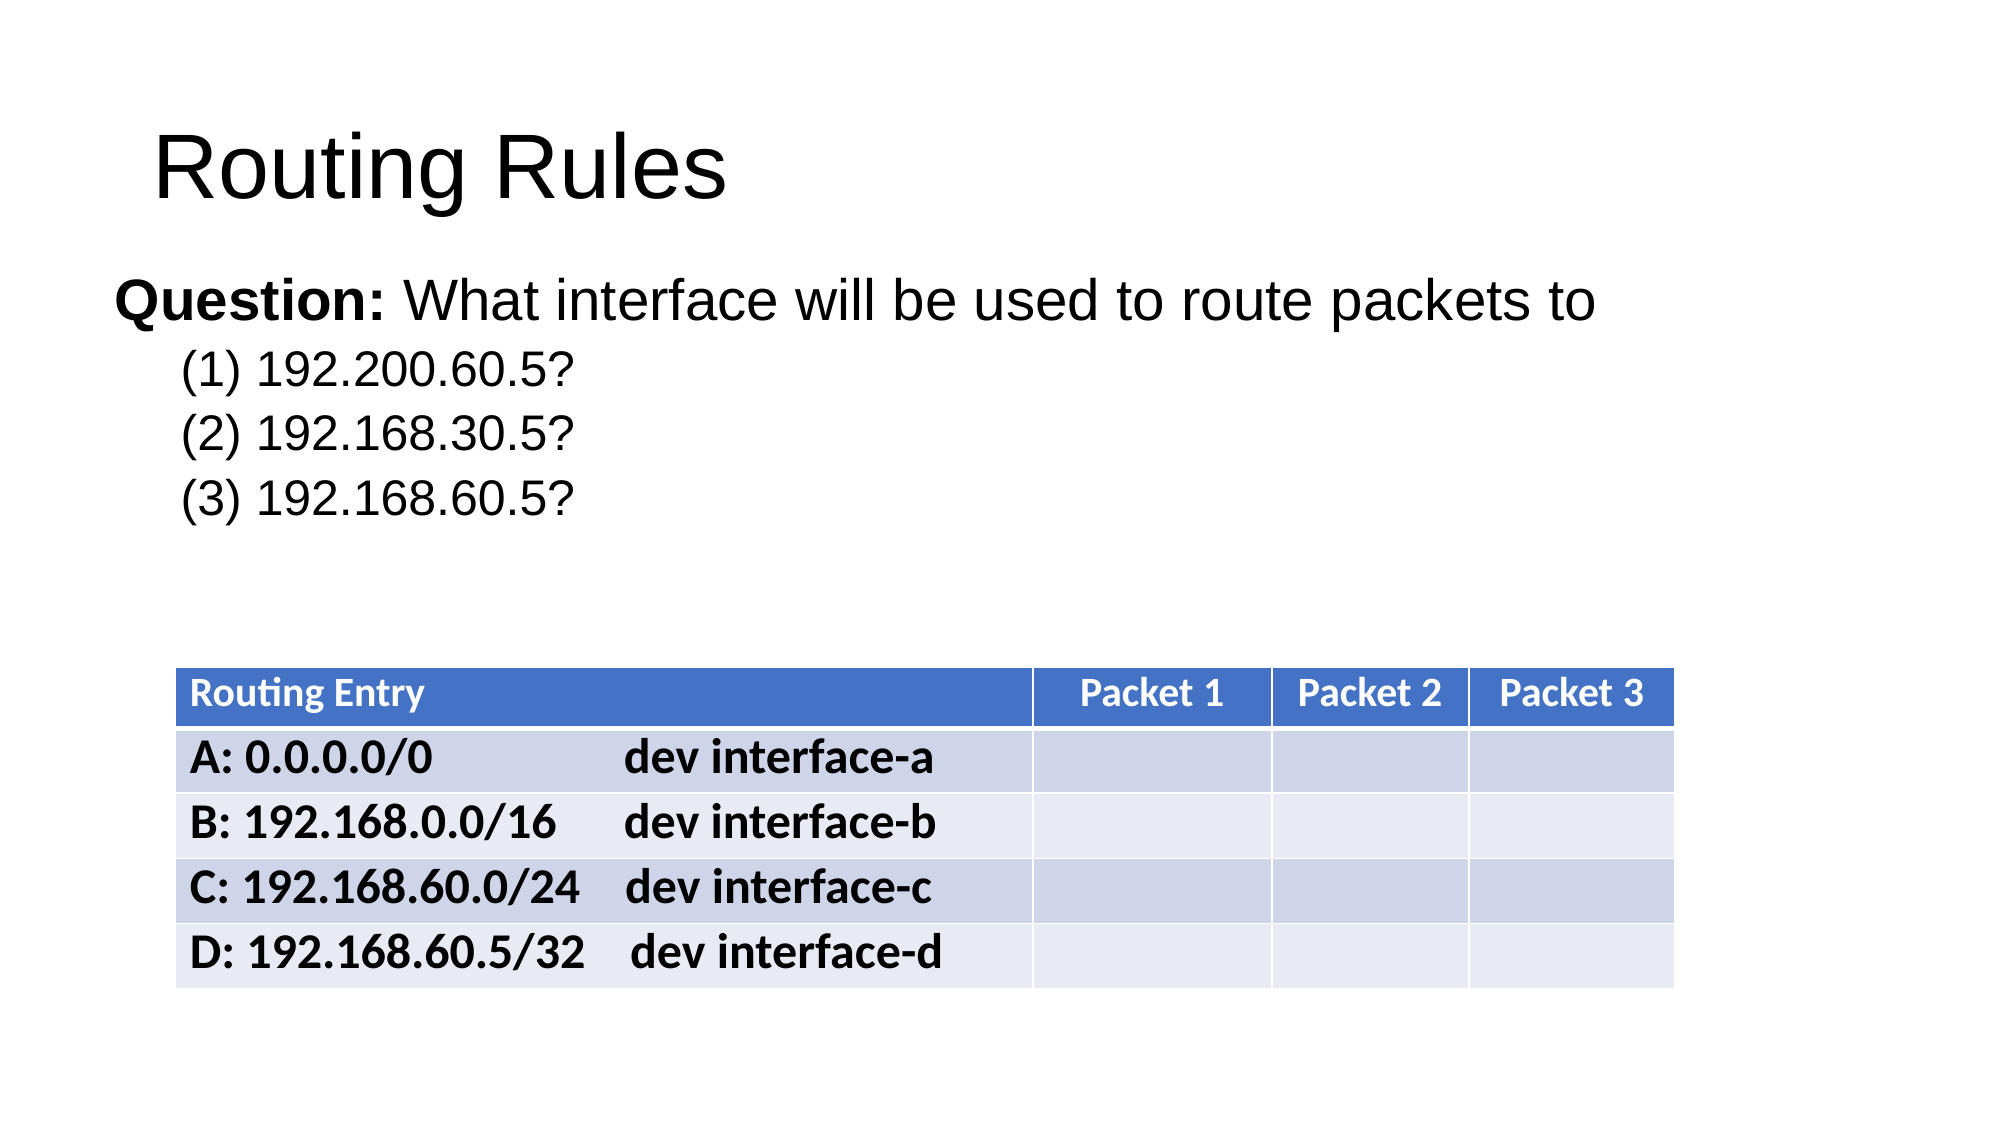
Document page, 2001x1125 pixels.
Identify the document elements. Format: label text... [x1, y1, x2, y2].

table_header Packet 1 [1034, 668, 1271, 726]
list Question: What interface will be used to route packets to (1) 192.200.60.5? (2) 192.168.30.5? (3) 192.168.60.5? [99, 262, 1900, 638]
table_cell C: 192.168.60.0/24 dev interface-c [176, 859, 1032, 923]
table_cell [1034, 924, 1271, 988]
table_cell [1273, 924, 1468, 988]
table_cell [1470, 859, 1674, 923]
table_cell [1034, 859, 1271, 923]
table_cell [1470, 924, 1674, 988]
table_header Packet 3 [1470, 668, 1674, 726]
table_cell [1273, 731, 1468, 792]
table_cell A: 0.0.0.0/0 dev interface-a [176, 731, 1032, 792]
table_header Packet 2 [1273, 668, 1468, 726]
table_cell [1470, 794, 1674, 858]
table_cell [1273, 794, 1468, 858]
table_cell [1034, 794, 1271, 858]
table_header Routing Entry [176, 668, 1032, 726]
title Routing Rules [137, 59, 1863, 262]
table_cell D: 192.168.60.5/32 dev interface-d [176, 924, 1032, 988]
table_cell [1470, 731, 1674, 792]
table_cell [1034, 731, 1271, 792]
table_cell B: 192.168.0.0/16 dev interface-b [176, 794, 1032, 858]
table_cell [1273, 859, 1468, 923]
